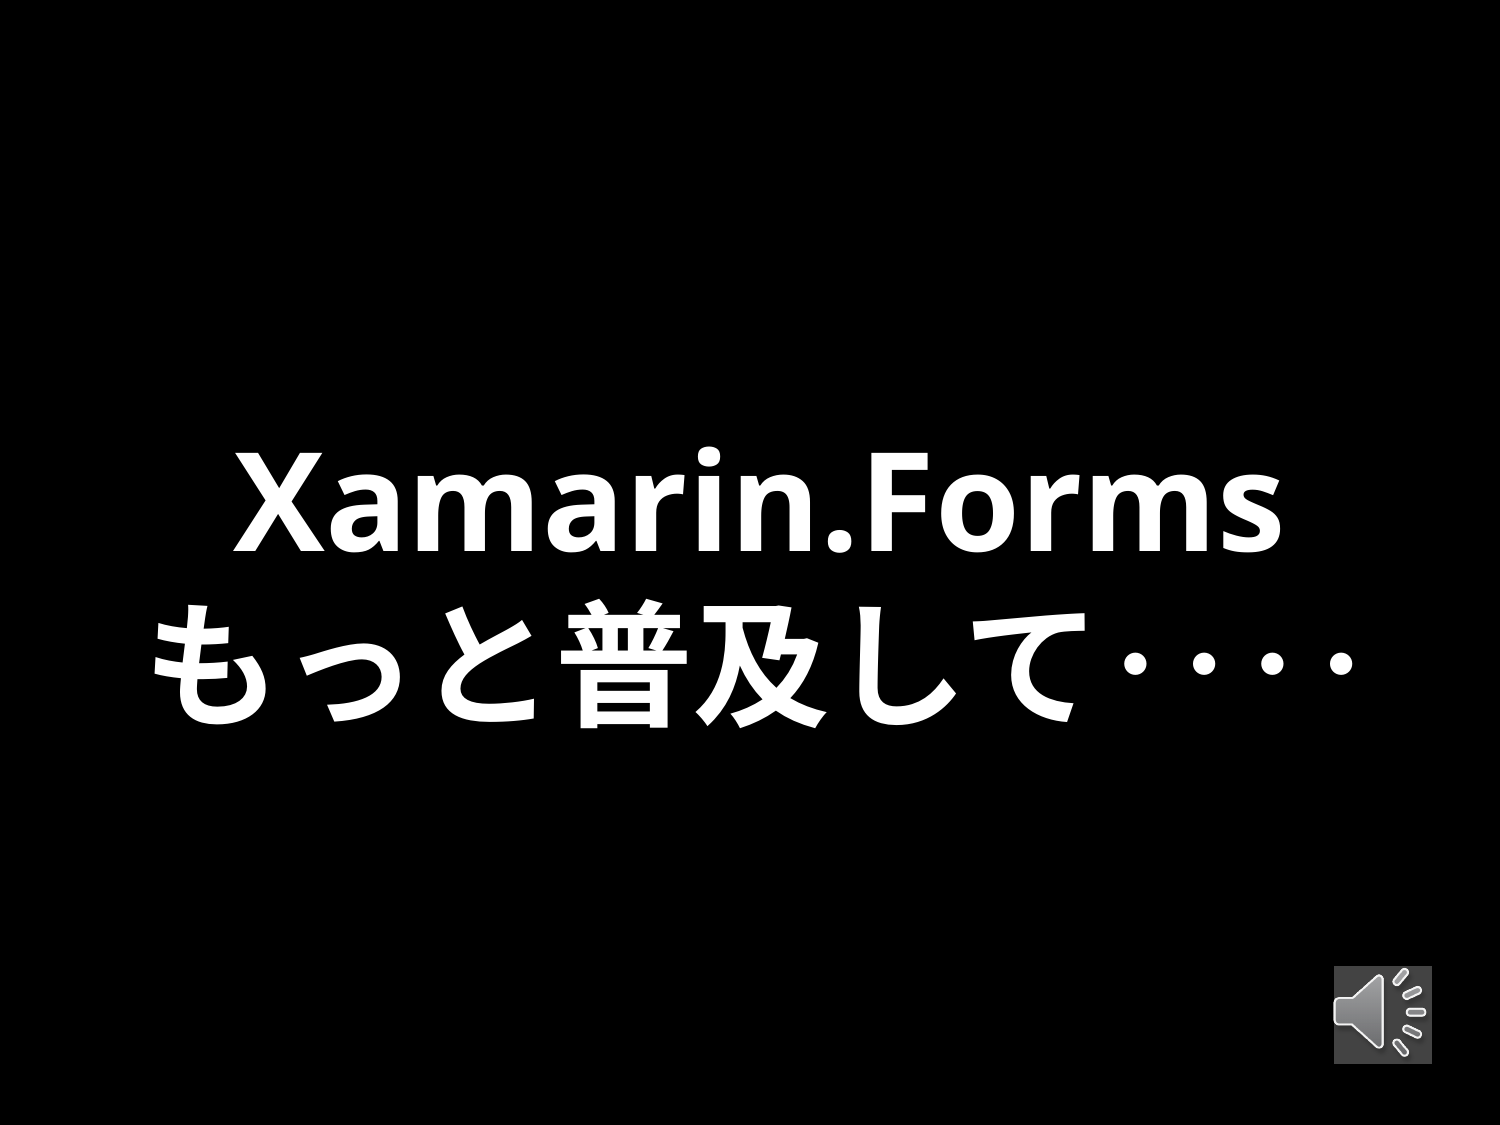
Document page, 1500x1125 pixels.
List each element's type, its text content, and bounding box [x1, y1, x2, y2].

picture [1332, 965, 1433, 1066]
text_box Xamarin.Forms もっと普及して‥‥ [38, 406, 1481, 752]
